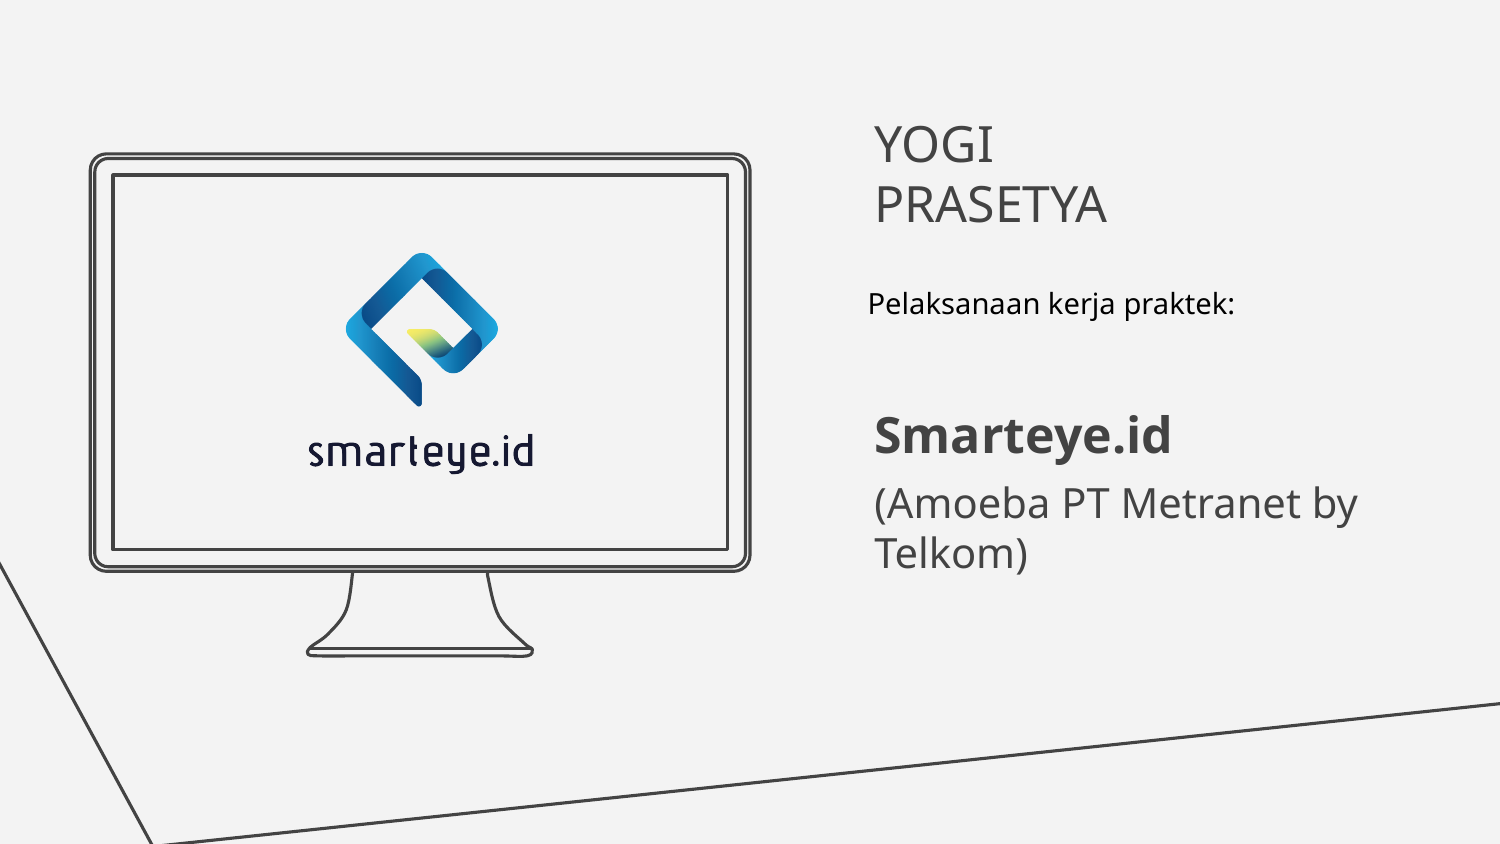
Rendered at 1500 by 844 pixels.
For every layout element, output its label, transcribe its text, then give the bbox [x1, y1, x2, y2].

title YOGI PRASETYA [859, 107, 1203, 233]
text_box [90, 153, 751, 657]
subtitle Smarteye.id (Amoeba PT Metranet by Telkom) [859, 405, 1419, 561]
picture [299, 246, 541, 479]
text_box Pelaksanaan kerja praktek: [852, 277, 1251, 328]
